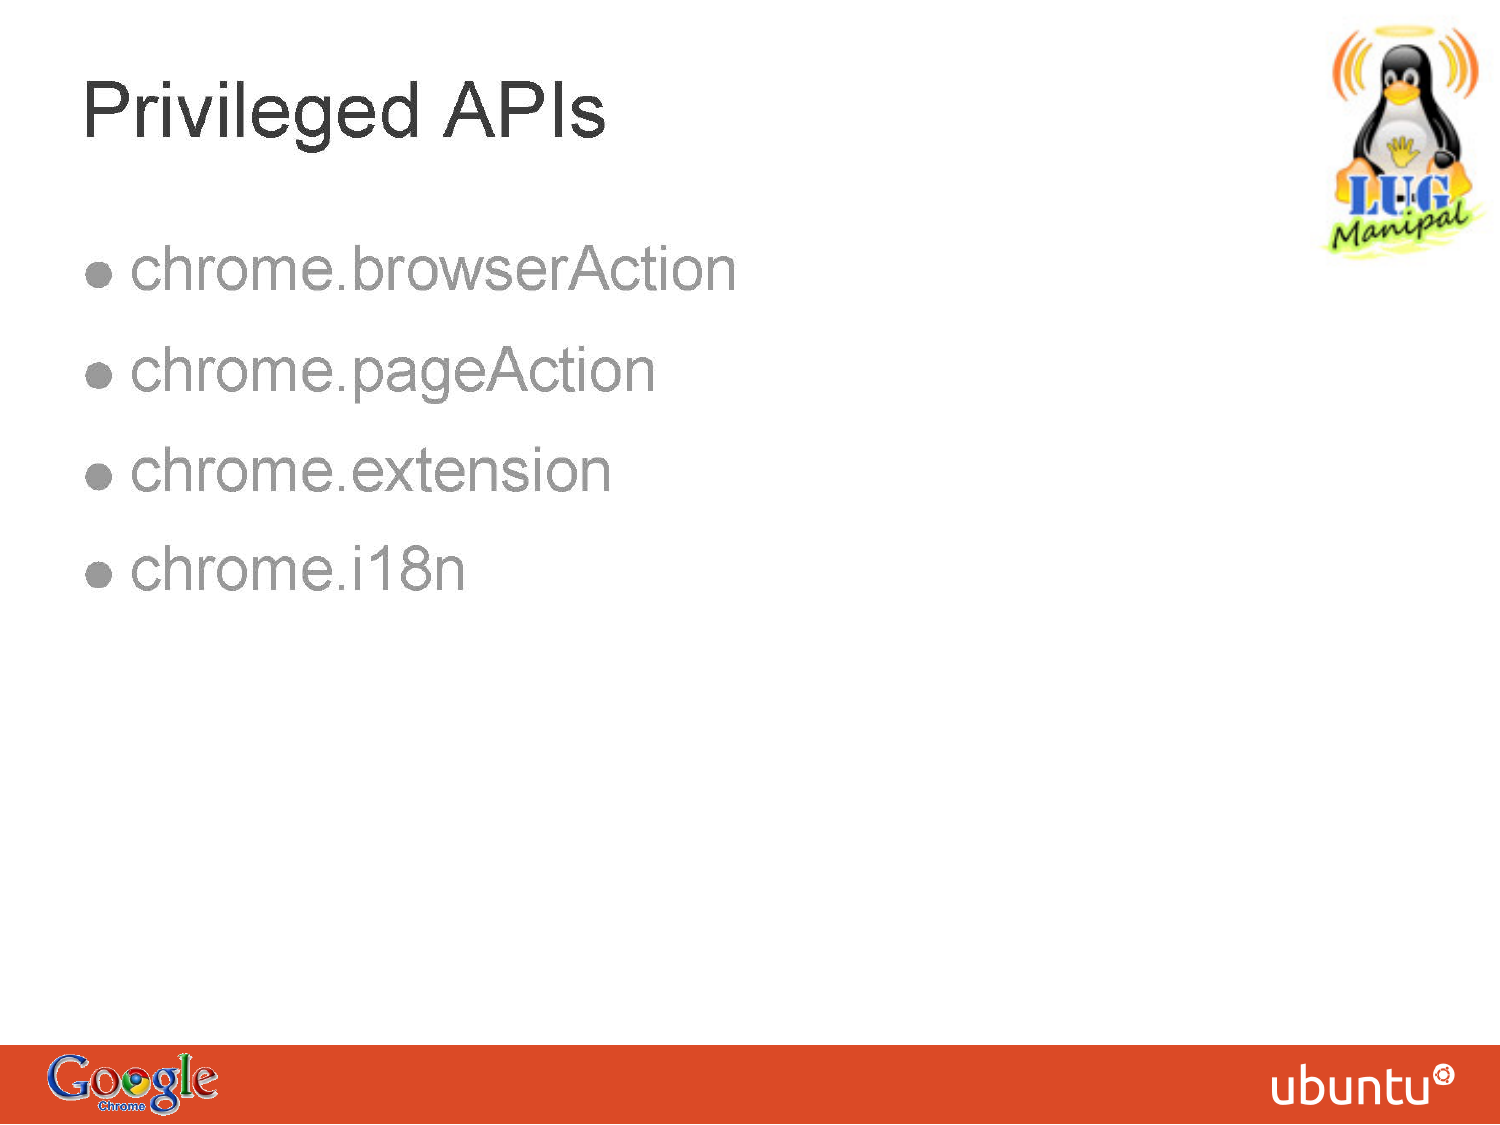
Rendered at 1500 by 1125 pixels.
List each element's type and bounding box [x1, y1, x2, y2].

picture [1310, 0, 1500, 282]
picture [0, 0, 1279, 779]
picture [0, 1037, 1500, 1125]
